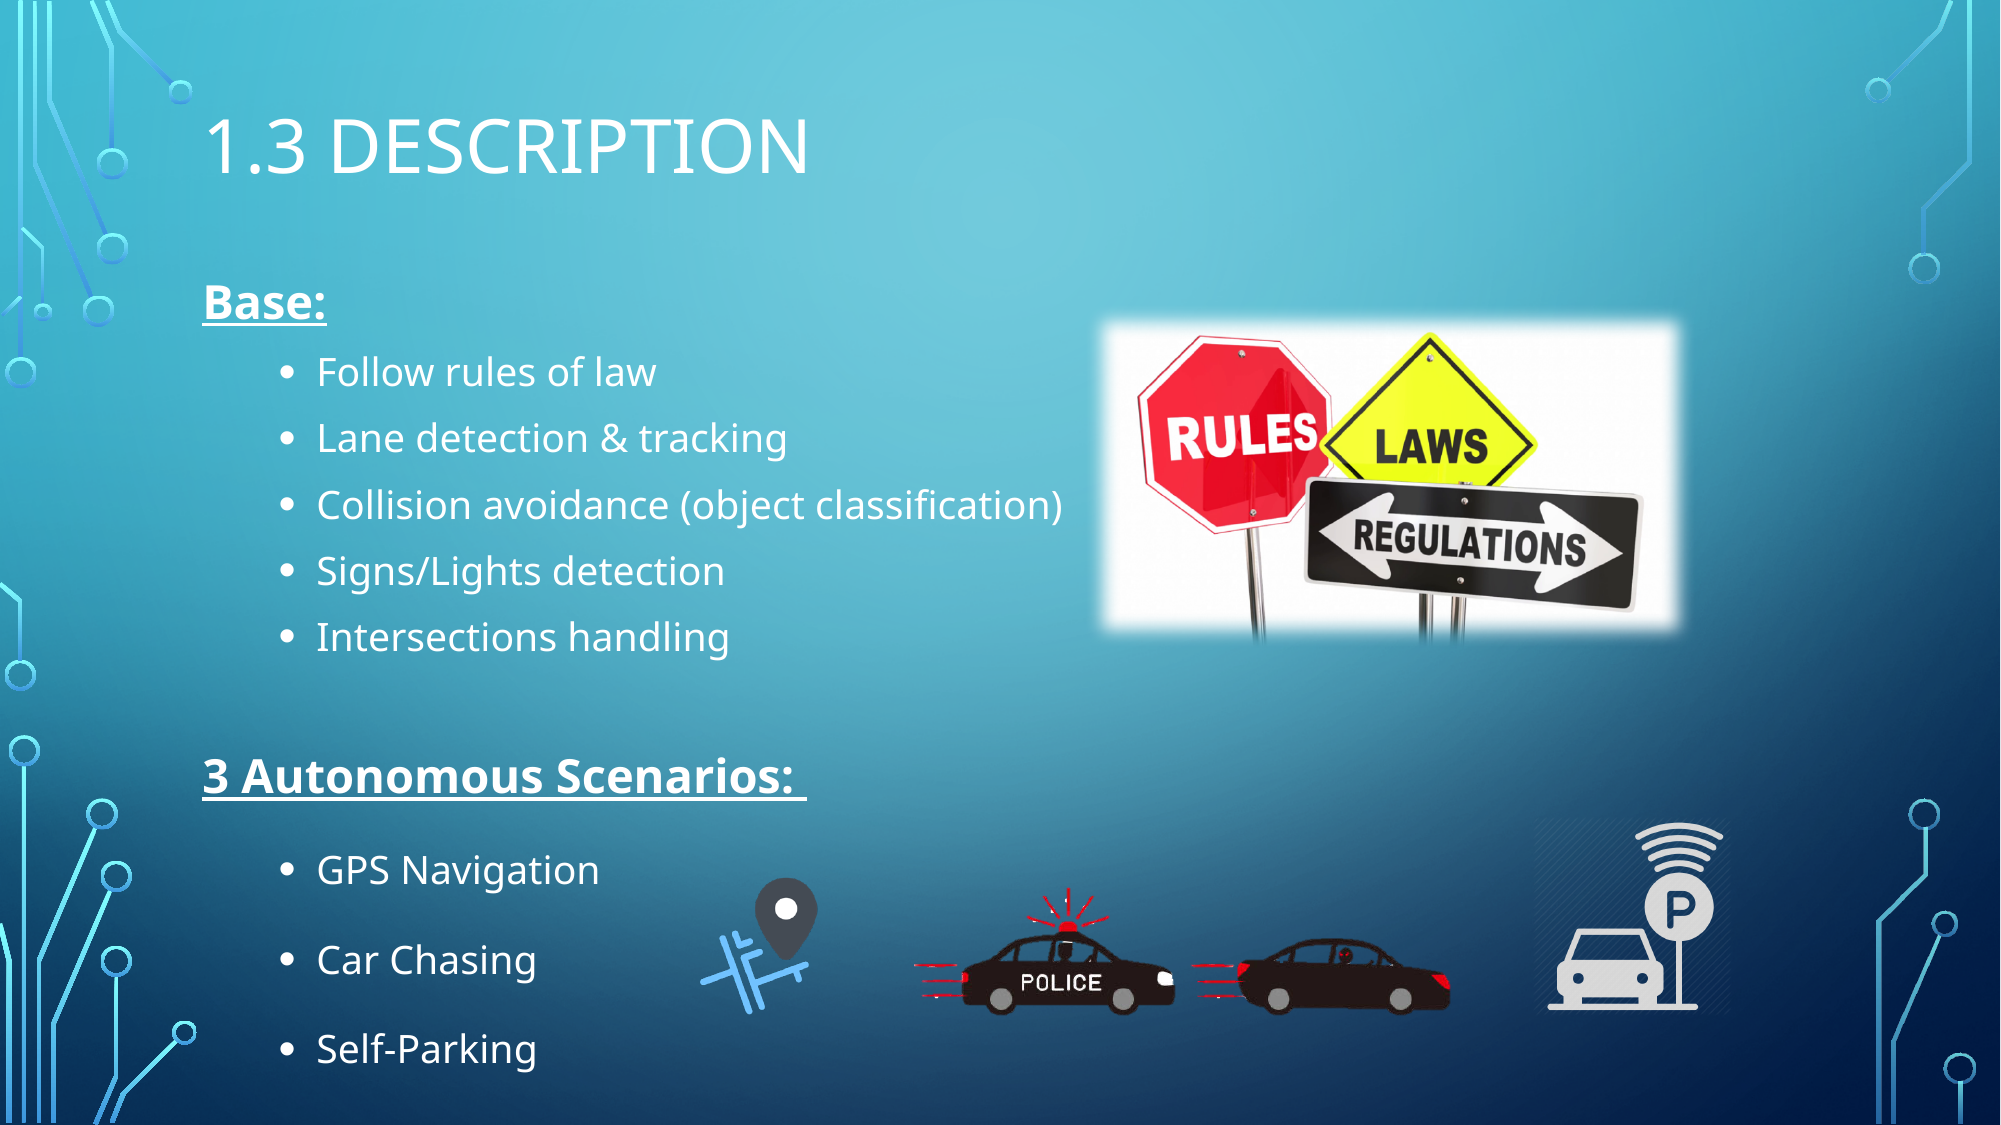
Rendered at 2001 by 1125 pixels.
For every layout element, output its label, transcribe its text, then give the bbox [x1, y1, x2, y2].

picture [1084, 303, 1696, 648]
picture [686, 874, 828, 1017]
picture [1532, 816, 1733, 1017]
picture [907, 789, 1453, 1114]
title 1.3 Description [187, 101, 1813, 253]
list Base: Follow rules of law Lane detection & tracking Collision avoidance (object classification) Signs/Lights detection Intersections handling 3 Autonomous Scenarios: GPS Navigation Car Chasing Self-Parking [187, 253, 1813, 1084]
